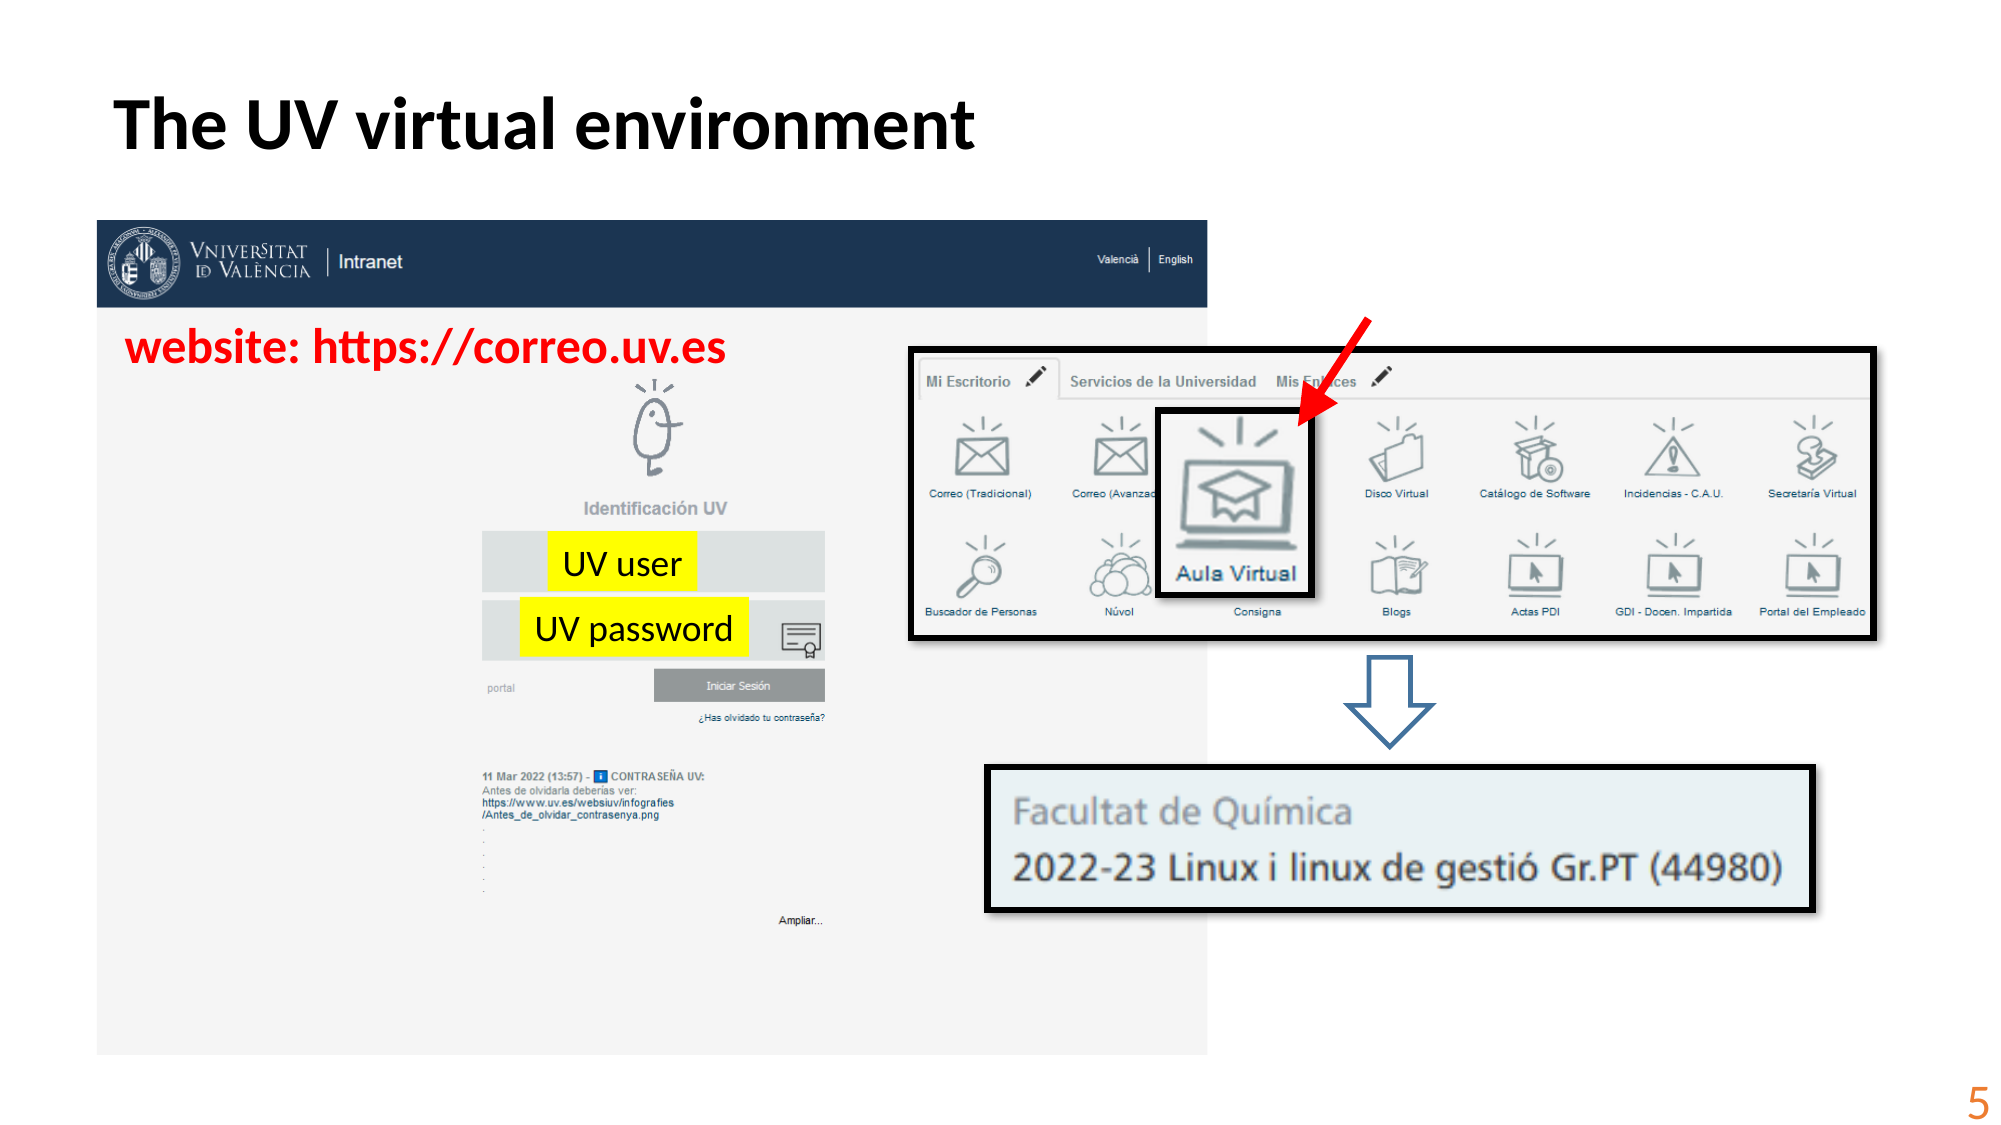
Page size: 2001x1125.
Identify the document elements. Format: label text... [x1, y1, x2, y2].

text_box The UV virtual environment [98, 67, 992, 173]
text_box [1297, 318, 1369, 427]
text_box [1345, 656, 1434, 749]
picture [96, 220, 1871, 1055]
slide_number 5 [1556, 1069, 2000, 1125]
